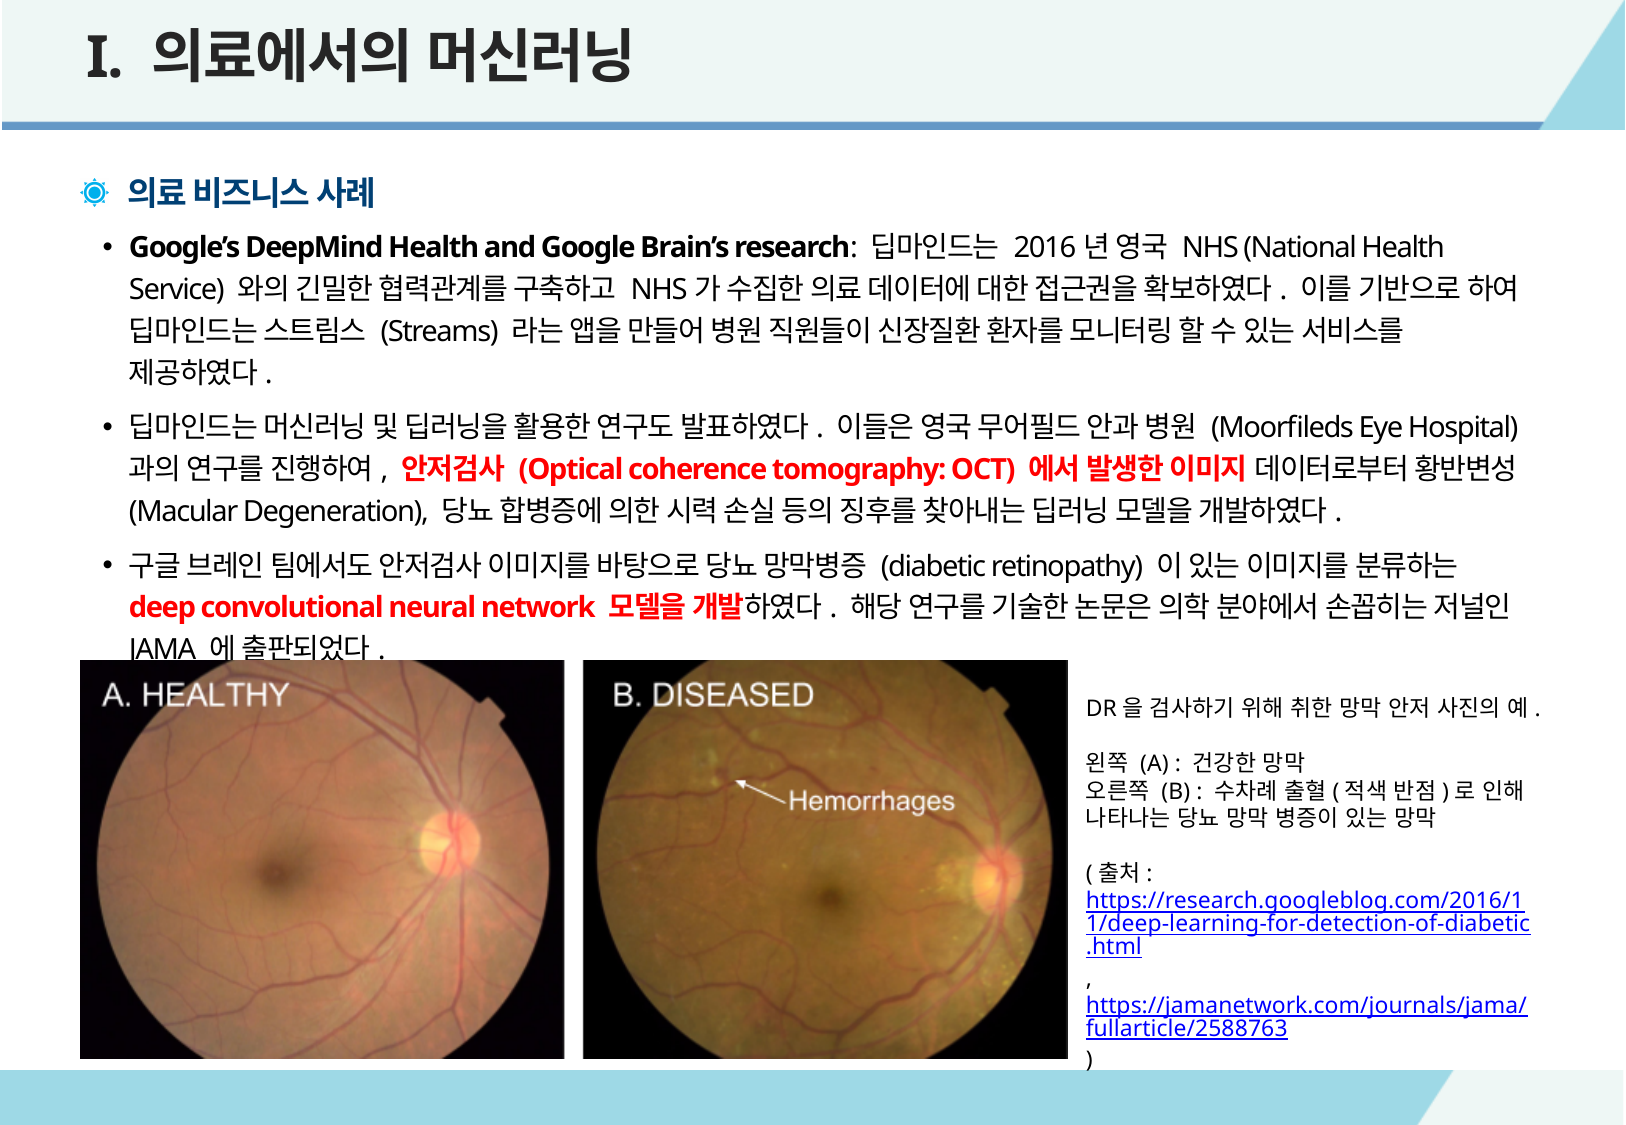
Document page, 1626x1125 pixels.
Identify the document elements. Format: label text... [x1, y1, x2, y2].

picture [80, 194, 93, 207]
picture [0, 1070, 1625, 1125]
picture [2, 0, 1625, 130]
picture [96, 178, 109, 191]
text_box 의료 비즈니스 사례 [80, 172, 1072, 213]
text_box DR을 검사하기 위해 취한 망막 안저 사진의 예. 왼쪽 (A) : 건강한 망막 오른쪽 (B) : 수차례 출혈(적색 반점)로 인해 나타나는 당뇨 망막 병증이 있는 망막 (출처: https://research.googleblog.com/2016/11/deep-learning-for-detection-of-diabetic.html, https://jamanetwork.com/journals/jama/fullarticle/2588763) [1073, 686, 1547, 1011]
text_box Google’s DeepMind Health and Google Brain’s research: 딥마인드는 2016년 영국 NHS (National Health Service) 와의 긴밀한 협력관계를 구축하고 NHS가 수집한 의료 데이터에 대한 접근권을 확보하였다. 이를 기반으로 하여 딥마인드는 스트림스 (Streams) 라는 앱을 만들어 병원 직원들이 신장질환 환자를 모니터링 할 수 있는 서비스를 제공하였다. 딥마인드는 머신러닝 및 딥러닝을 활용한 연구도 발표하였다. 이들은 영국 무어필드 안과 병원 (Moorfileds Eye Hospital) 과의 연구를 진행하여, 안저검사 (Optical coherence tomography: OCT) 에서 발생한 이미지 데이터로부터 황반변성 (Macular Degeneration), 당뇨 합병증에 의한 시력 손실 등의 징후를 찾아내는 딥러닝 모델을 개발하였다. 구글 브레인 팀에서도 안저검사 이미지를 바탕으로 당뇨 망막병증 (diabetic retinopathy) 이 있는 이미지를 분류하는 deep convolutional neural network 모델을 개발하였다. 해당 연구를 기술한 논문은 의학 분야에서 손꼽히는 저널인 JAMA 에 출판되었다. [87, 213, 1551, 673]
picture [96, 194, 109, 207]
text_box I. 의료에서의 머신러닝 [80, 7, 1356, 102]
picture [80, 178, 93, 191]
picture [79, 659, 1068, 1059]
